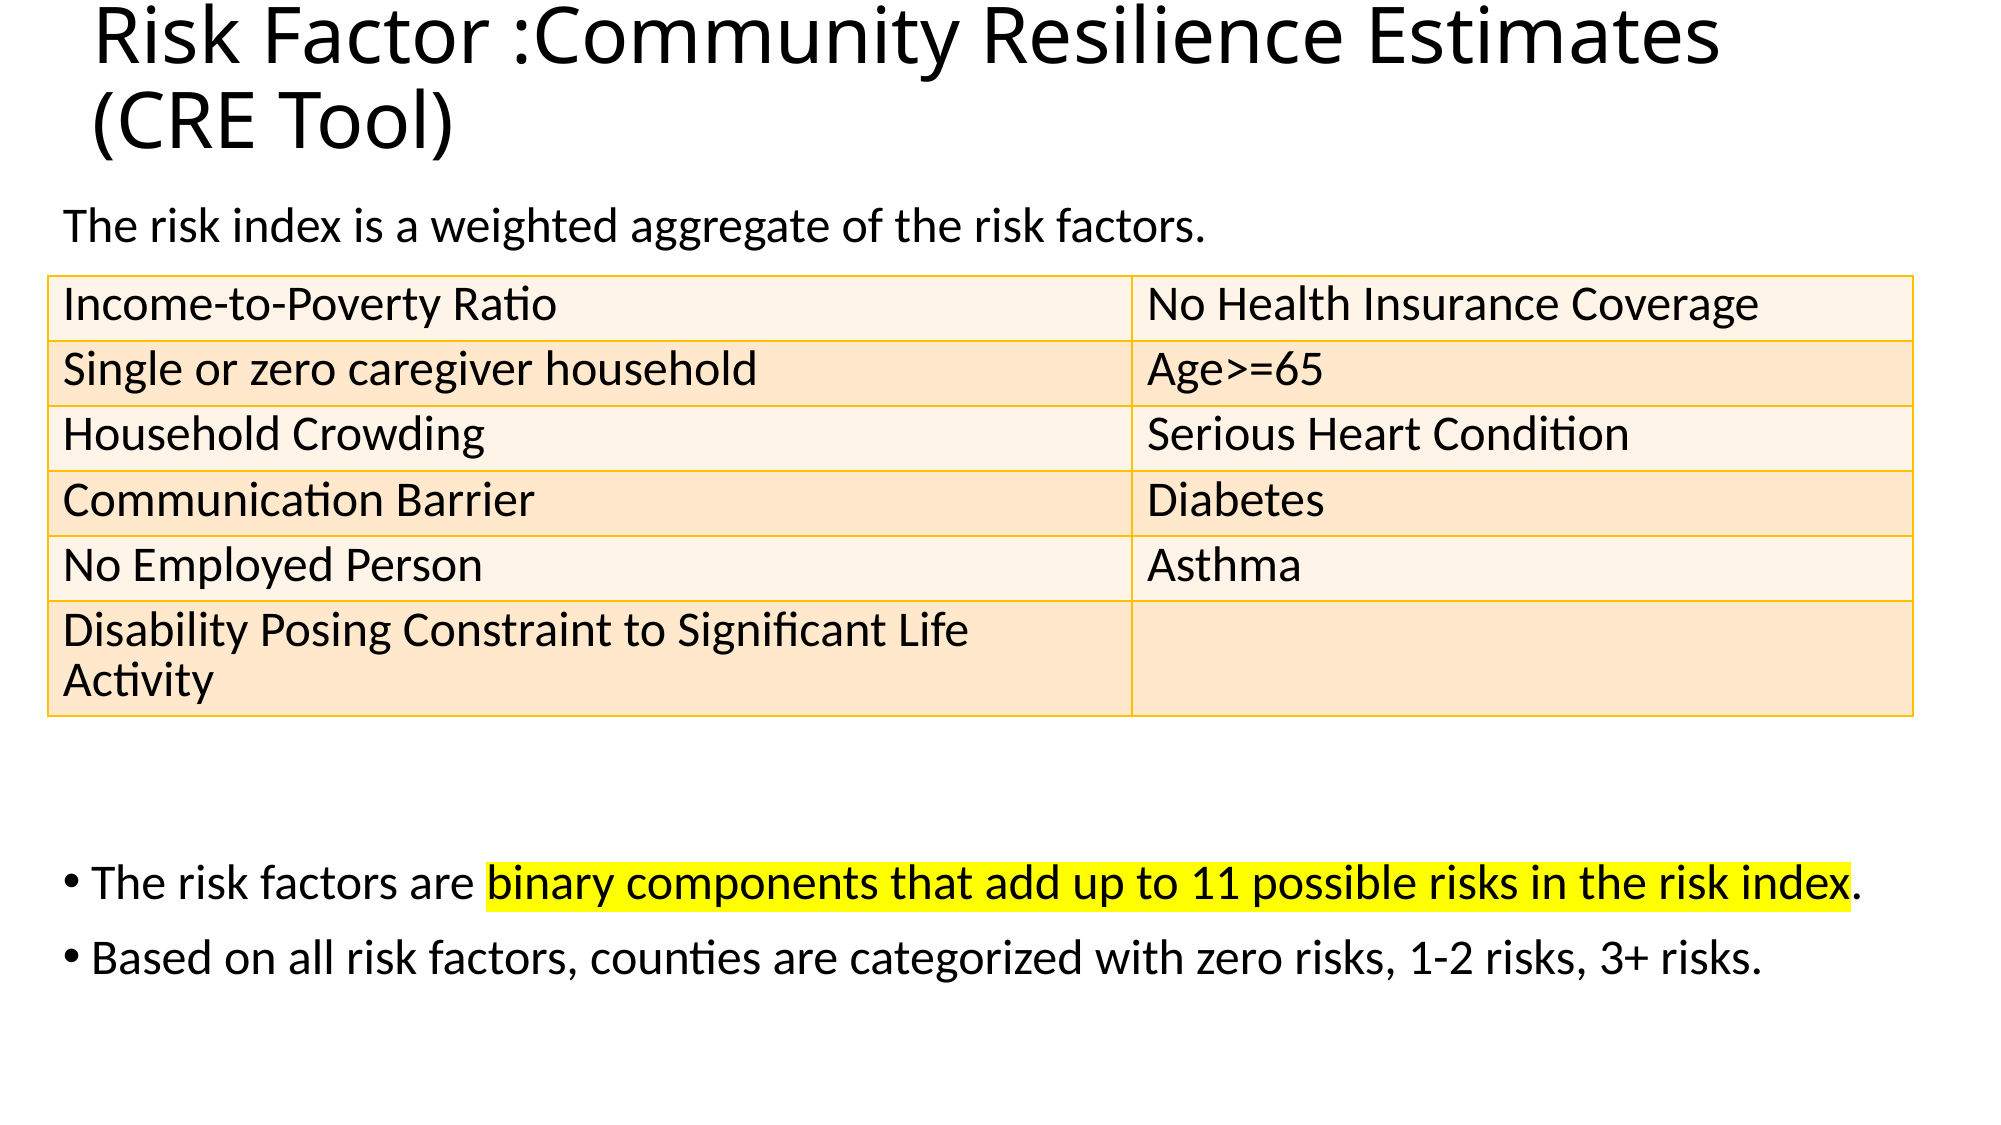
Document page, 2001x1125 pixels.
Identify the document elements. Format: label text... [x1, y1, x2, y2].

table_cell Asthma [1133, 537, 1912, 600]
title Risk Factor :Community Resilience Estimates (CRE Tool) [77, 0, 1803, 173]
table_header Income-to-Poverty Ratio [49, 277, 1131, 340]
list The risk index is a weighted aggregate of the risk factors. The risk factors are binary components that add up to 11 possible risks in the risk index. Based on all risk factors, counties are categorized with zero risks, 1-2 risks, 3+ risks. [47, 191, 1983, 979]
table_cell Disability Posing Constraint to Significant Life Activity [49, 602, 1131, 715]
table_cell No Employed Person [49, 537, 1131, 600]
table_cell Communication Barrier [49, 472, 1131, 535]
table_cell Serious Heart Condition [1133, 407, 1912, 470]
table_cell Single or zero caregiver household [49, 342, 1131, 405]
table_cell Diabetes [1133, 472, 1912, 535]
table_header No Health Insurance Coverage [1133, 277, 1912, 340]
table_cell Household Crowding [49, 407, 1131, 470]
table_cell [1133, 602, 1912, 715]
table_cell Age>=65 [1133, 342, 1912, 405]
